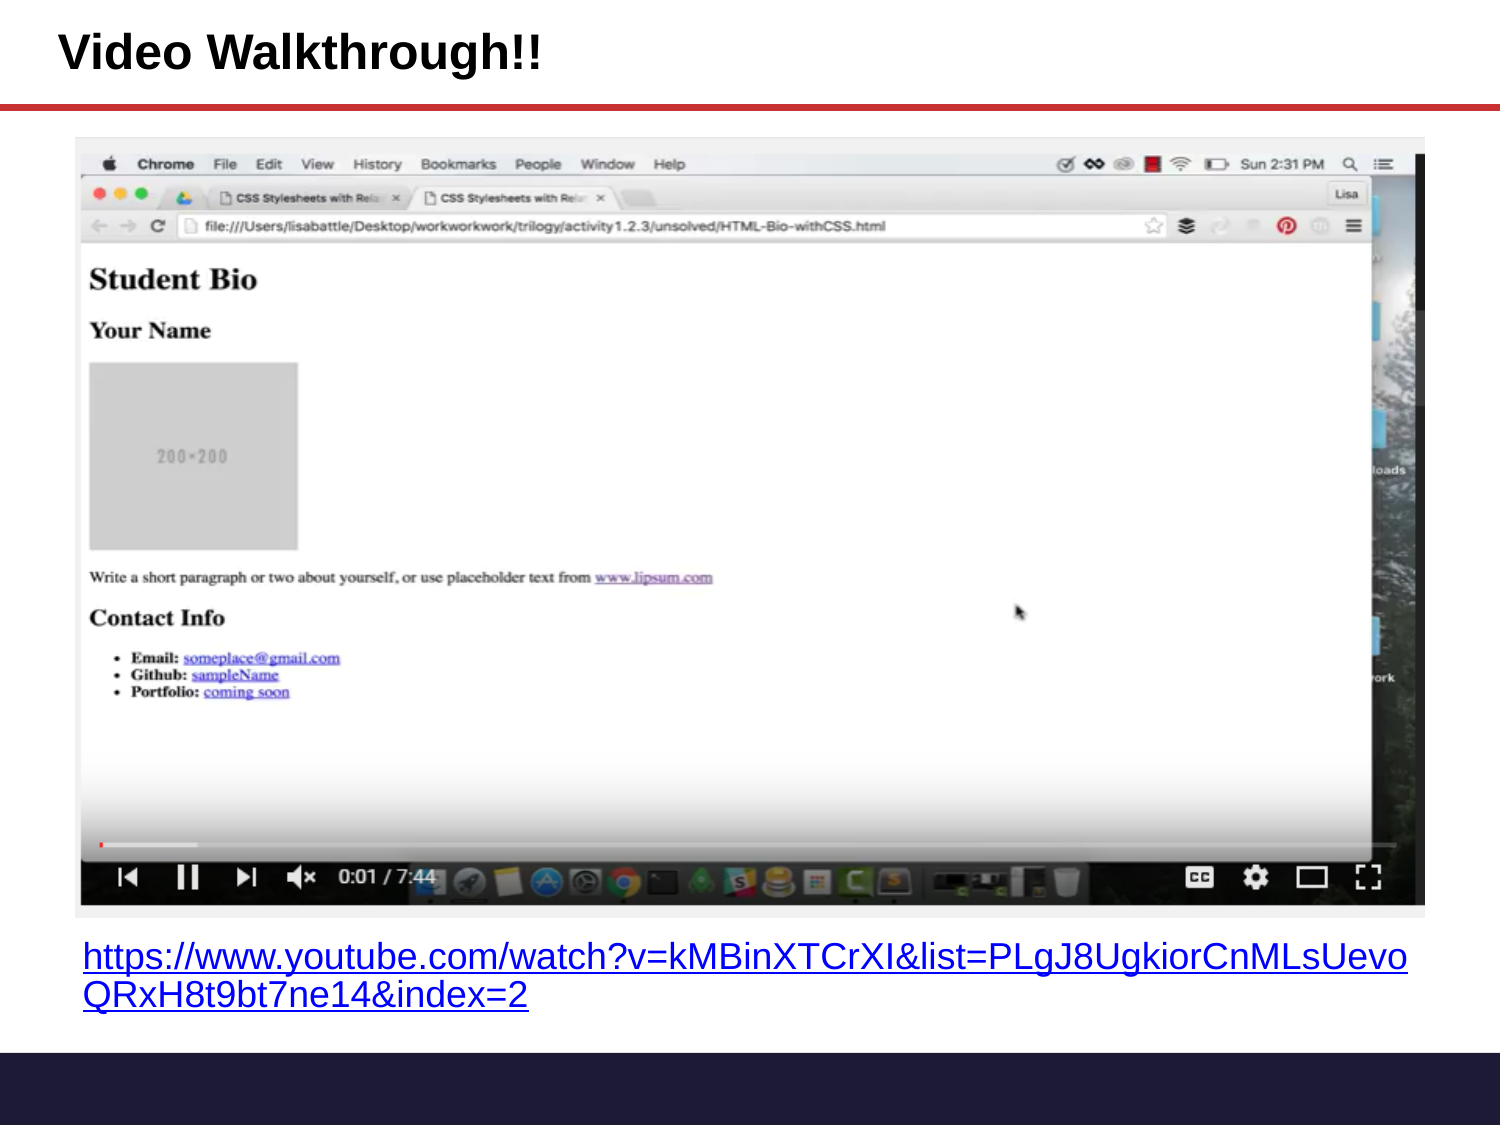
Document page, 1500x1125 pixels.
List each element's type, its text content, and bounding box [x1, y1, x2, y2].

picture [74, 137, 1426, 918]
title Video Walkthrough!! [49, 0, 948, 108]
text_box https://www.youtube.com/watch?v=kMBinXTCrXI&list=PLgJ8UgkiorCnMLsUevoQRxH8t9bt7ne14&index=2 [74, 924, 1425, 985]
